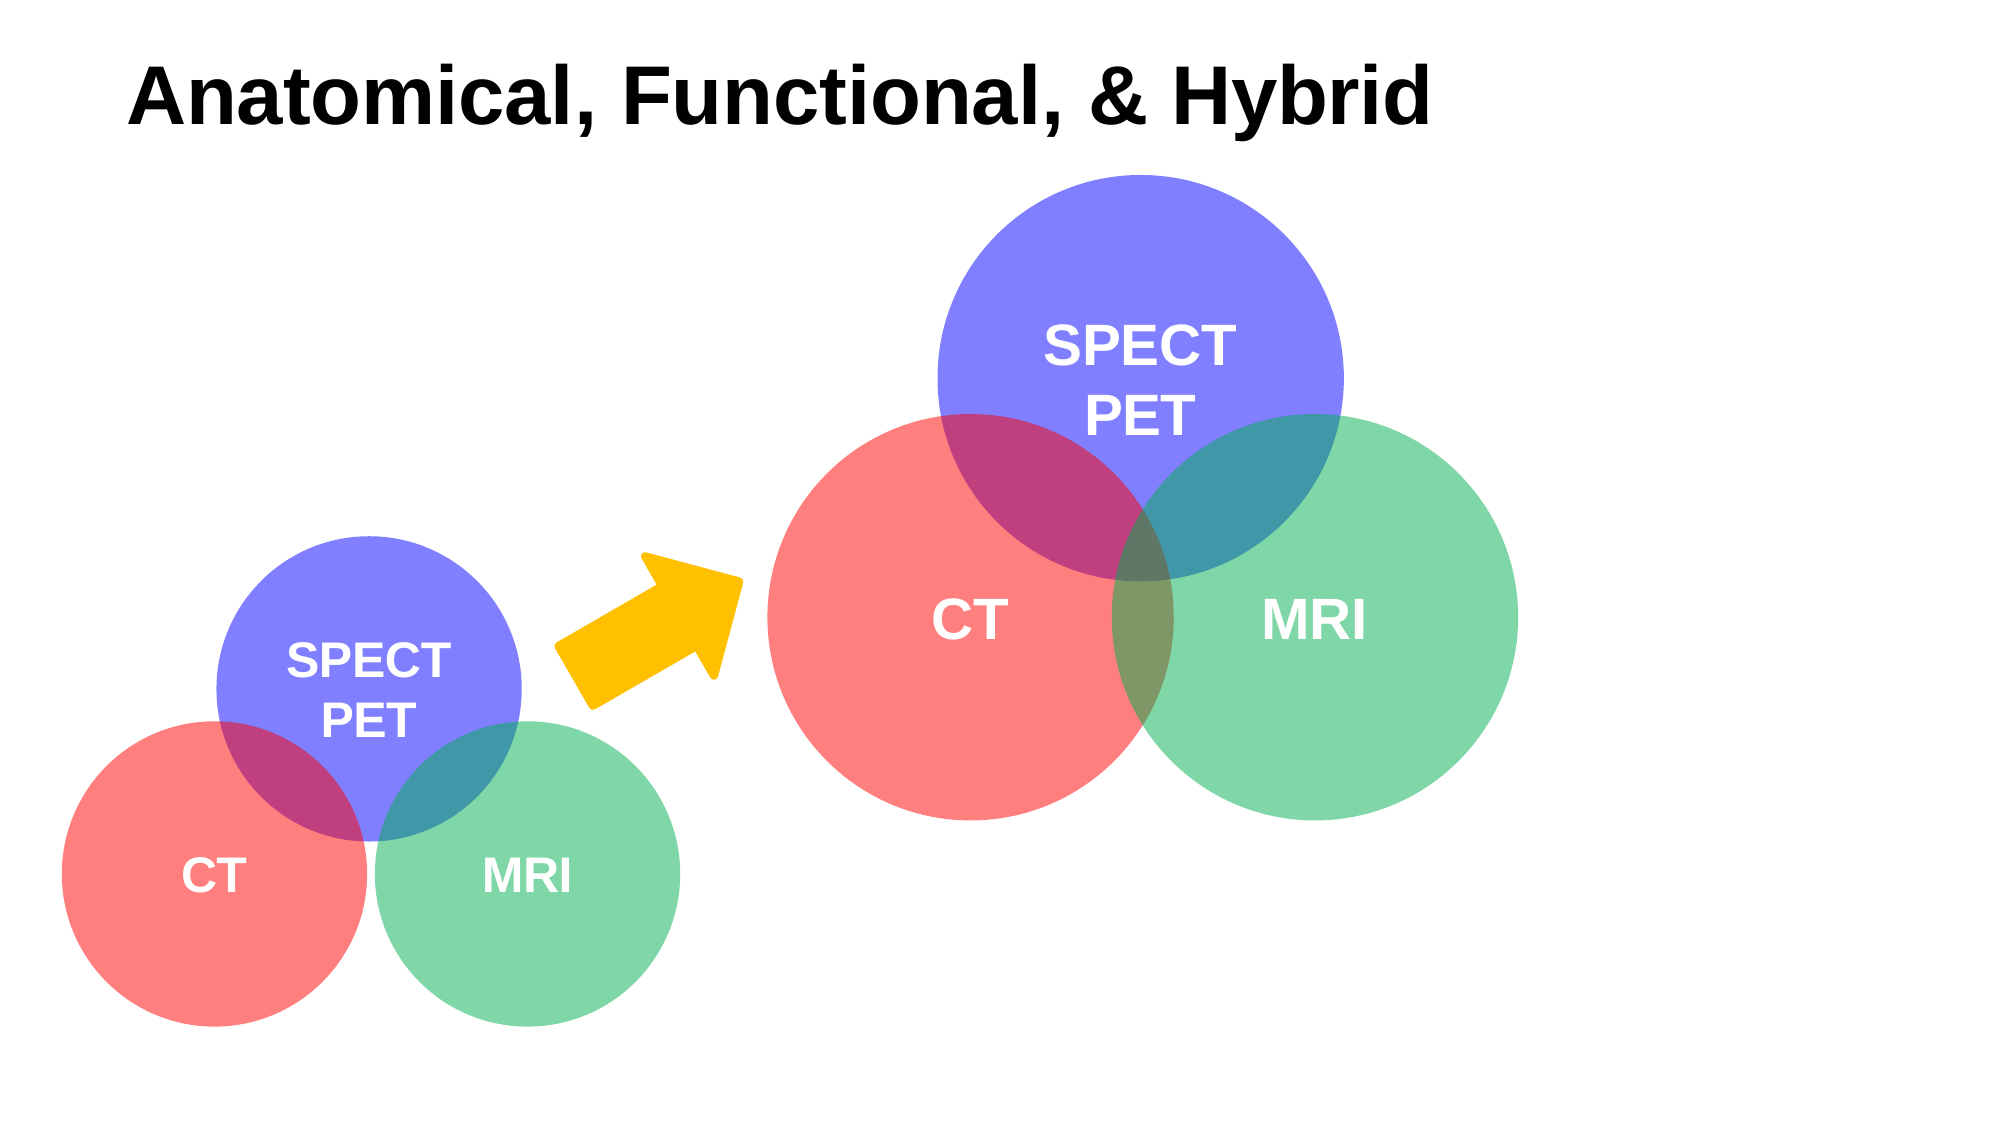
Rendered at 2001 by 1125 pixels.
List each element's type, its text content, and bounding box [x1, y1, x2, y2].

text_box [374, 721, 681, 1027]
text_box [1111, 414, 1519, 821]
text_box [937, 174, 1344, 427]
text_box SPECT PET [283, 625, 455, 748]
text_box MRI [1259, 578, 1371, 651]
text_box [61, 721, 368, 1027]
text_box MRI [479, 840, 576, 903]
text_box [303, 748, 439, 842]
text_box CT [929, 578, 1012, 651]
title Anatomical, Functional, & Hybrid [124, 39, 1876, 230]
text_box CT [179, 840, 250, 903]
text_box [767, 414, 1143, 821]
text_box [216, 536, 522, 739]
text_box SPECT PET [1041, 304, 1241, 447]
text_box [1084, 447, 1202, 508]
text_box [554, 552, 744, 711]
